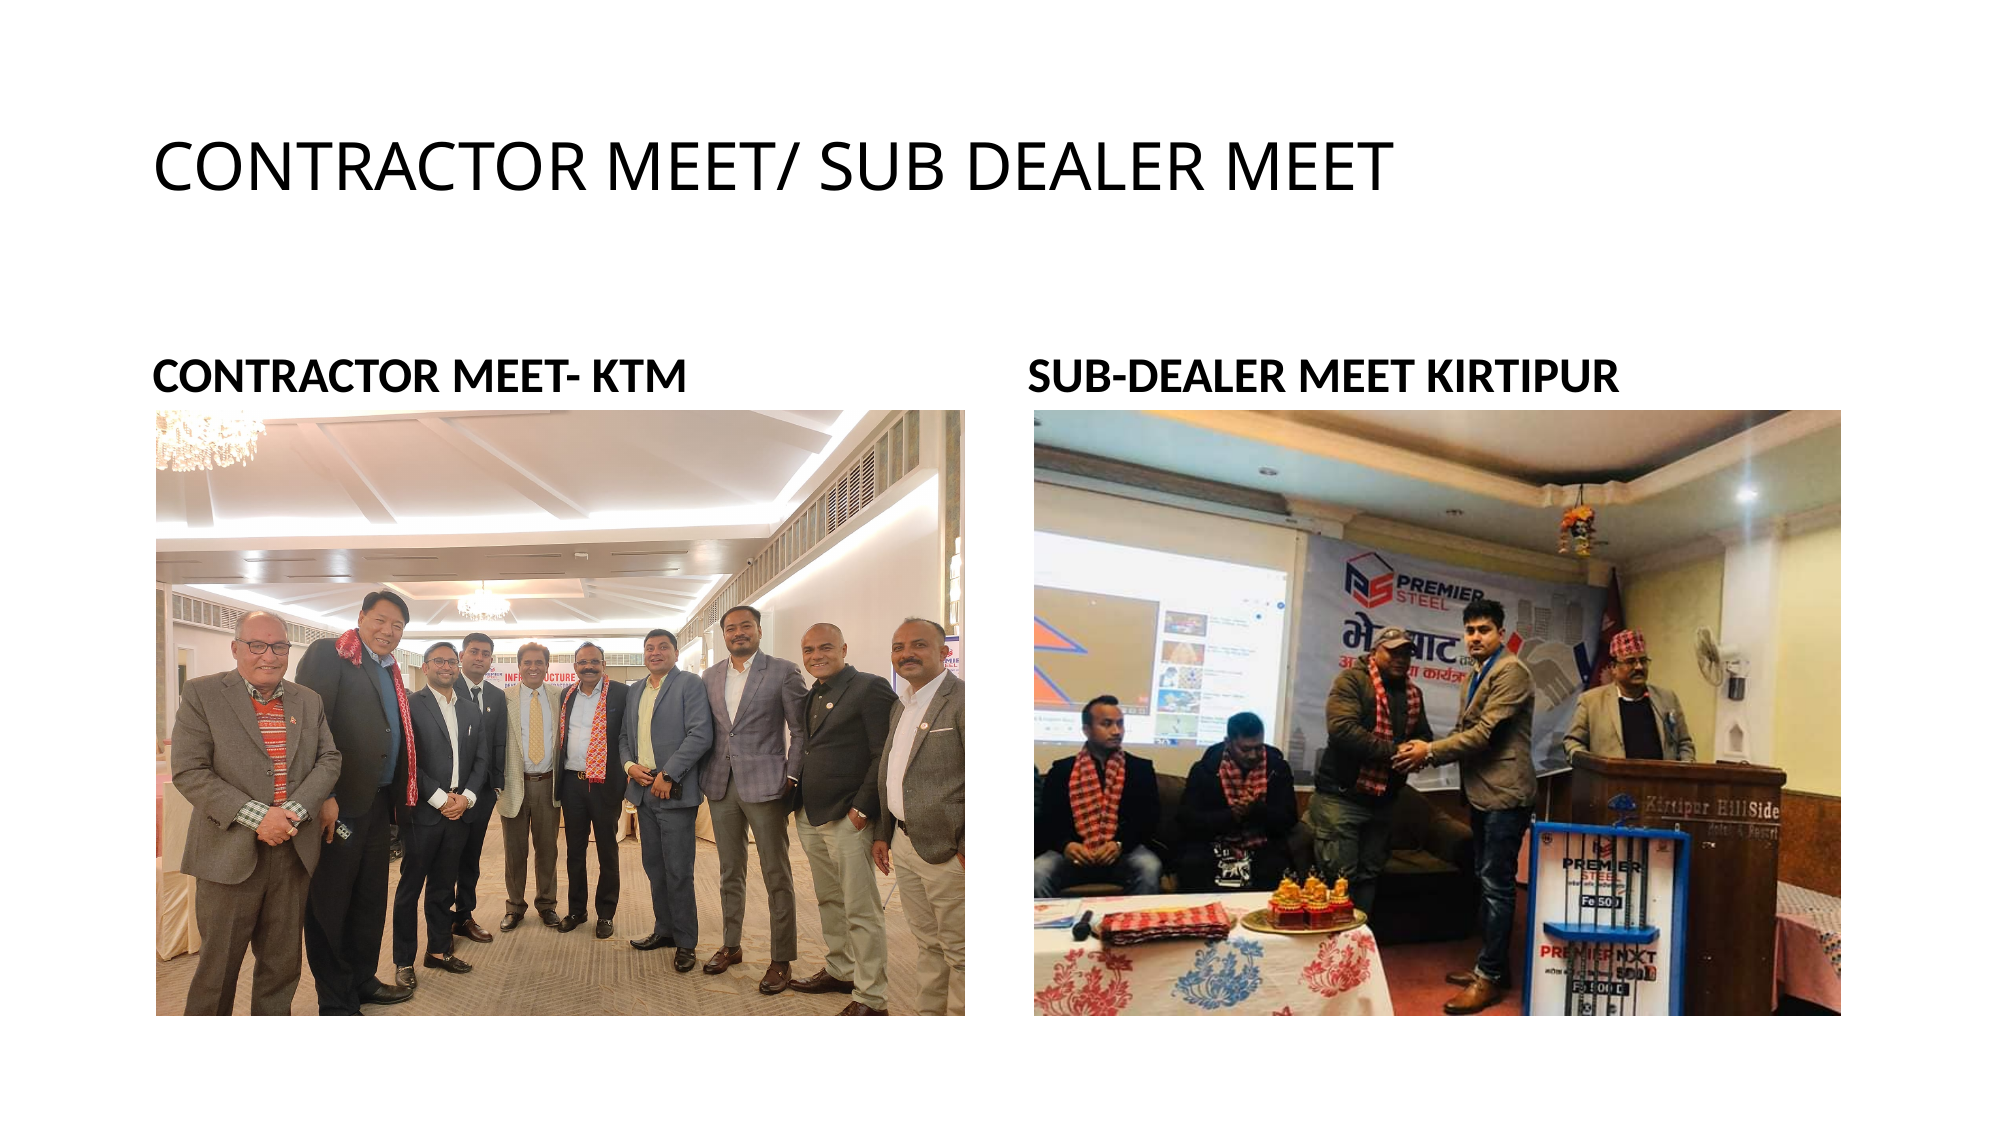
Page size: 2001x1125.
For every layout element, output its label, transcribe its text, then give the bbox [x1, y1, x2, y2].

title CONTRACTOR MEET/ SUB DEALER MEET [137, 59, 1863, 278]
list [1034, 410, 1841, 1016]
list SUB-DEALER MEET KIRTIPUR [1012, 275, 1863, 411]
list CONTRACTOR MEET- KTM [137, 275, 984, 411]
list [156, 410, 965, 1016]
